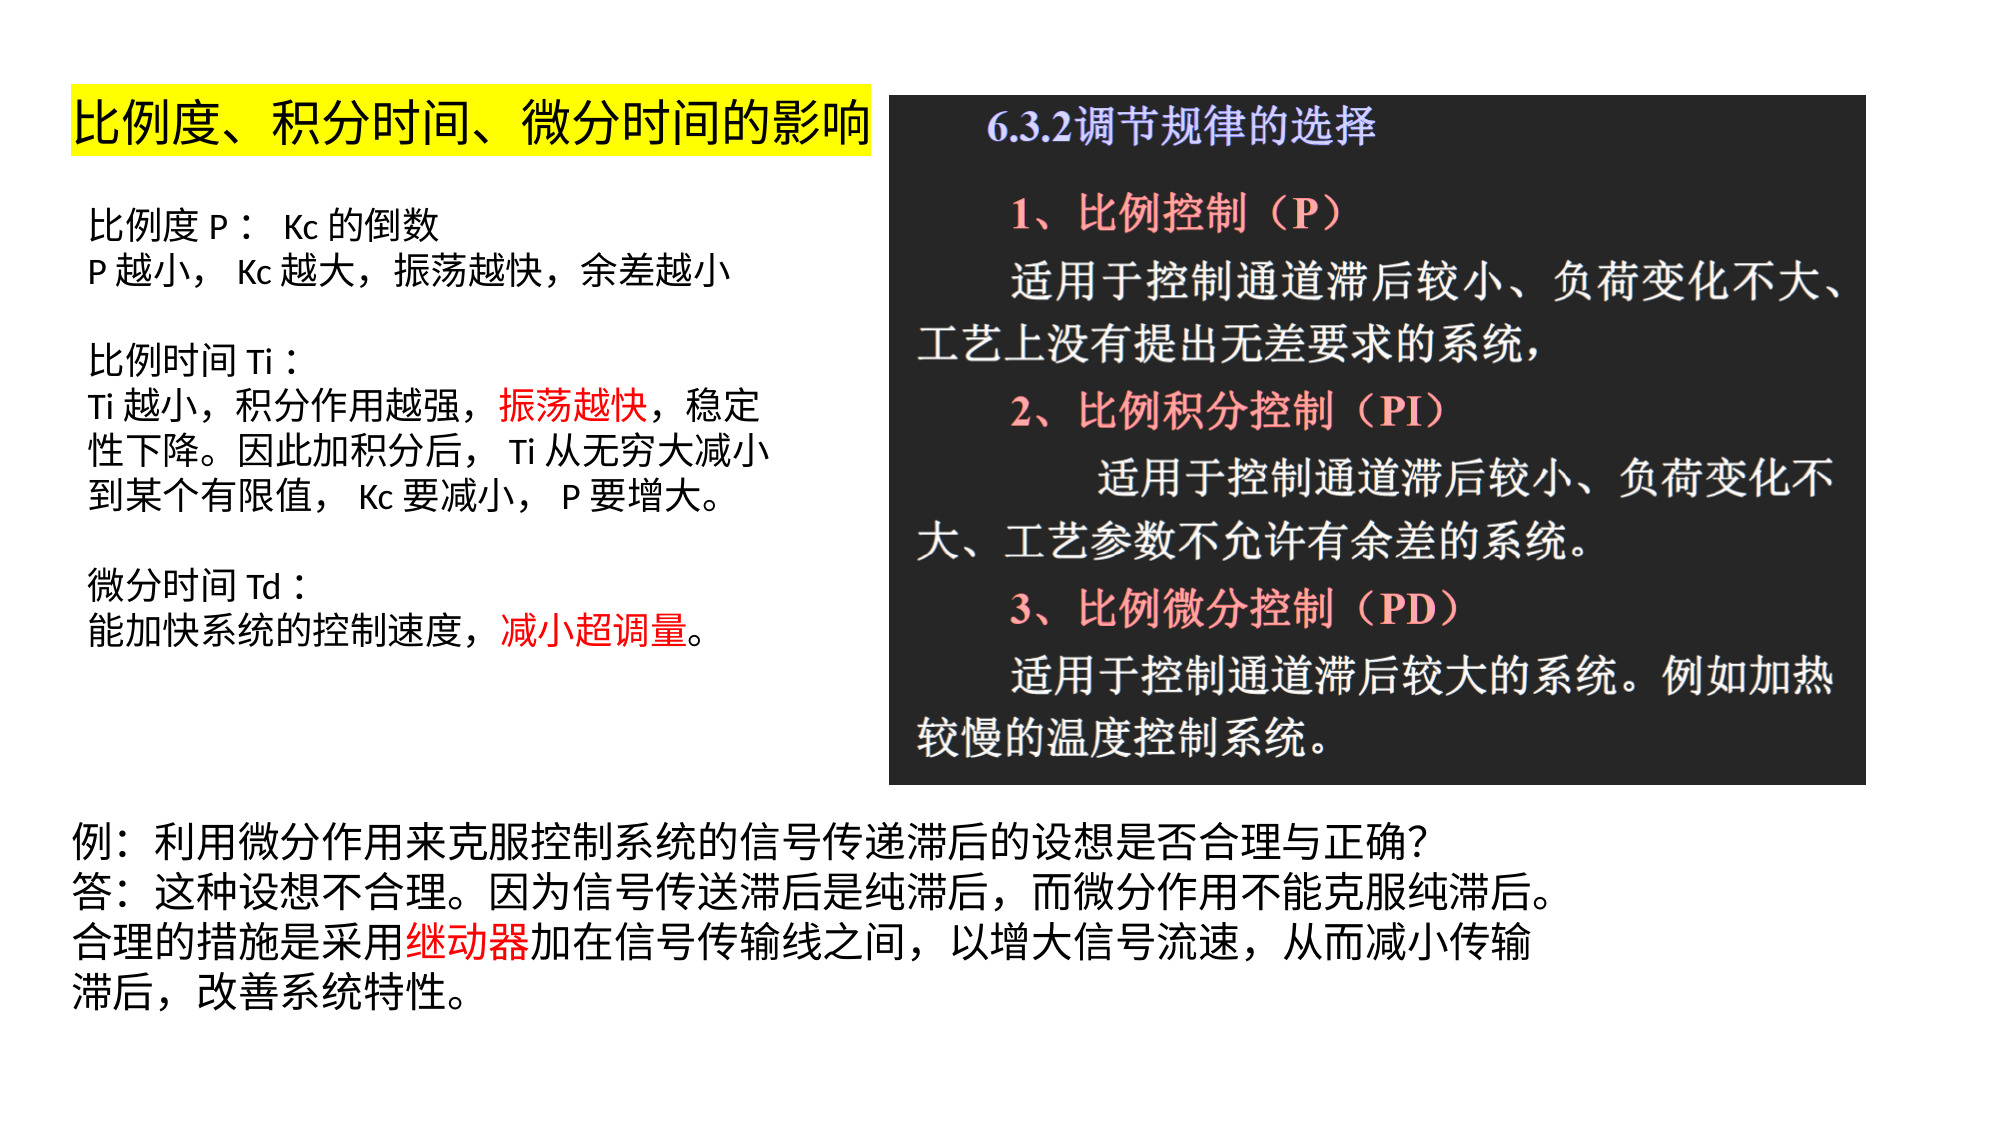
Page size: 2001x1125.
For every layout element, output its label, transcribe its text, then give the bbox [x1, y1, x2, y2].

text_box 比例度P：Kc的倒数 P越小，Kc越大，振荡越快，余差越小 比例时间Ti： Ti越小，积分作用越强，振荡越快，稳定性下降。因此加积分后，Ti从无穷大减小到某个有限值，Kc要减小，P要增大。 微分时间Td： 能加快系统的控制速度，减小超调量。 [72, 194, 804, 659]
text_box 例：利用微分作用来克服控制系统的信号传递滞后的设想是否合理与正确？ 答：这种设想不合理。因为信号传送滞后是纯滞后，而微分作用不能克服纯滞后。合理的措施是采用继动器加在信号传输线之间，以增大信号流速，从而减小传输滞后，改善系统特性。 [56, 807, 1580, 1073]
text_box 比例度、积分时间、微分时间的影响 [56, 84, 1057, 160]
picture [889, 95, 1866, 785]
